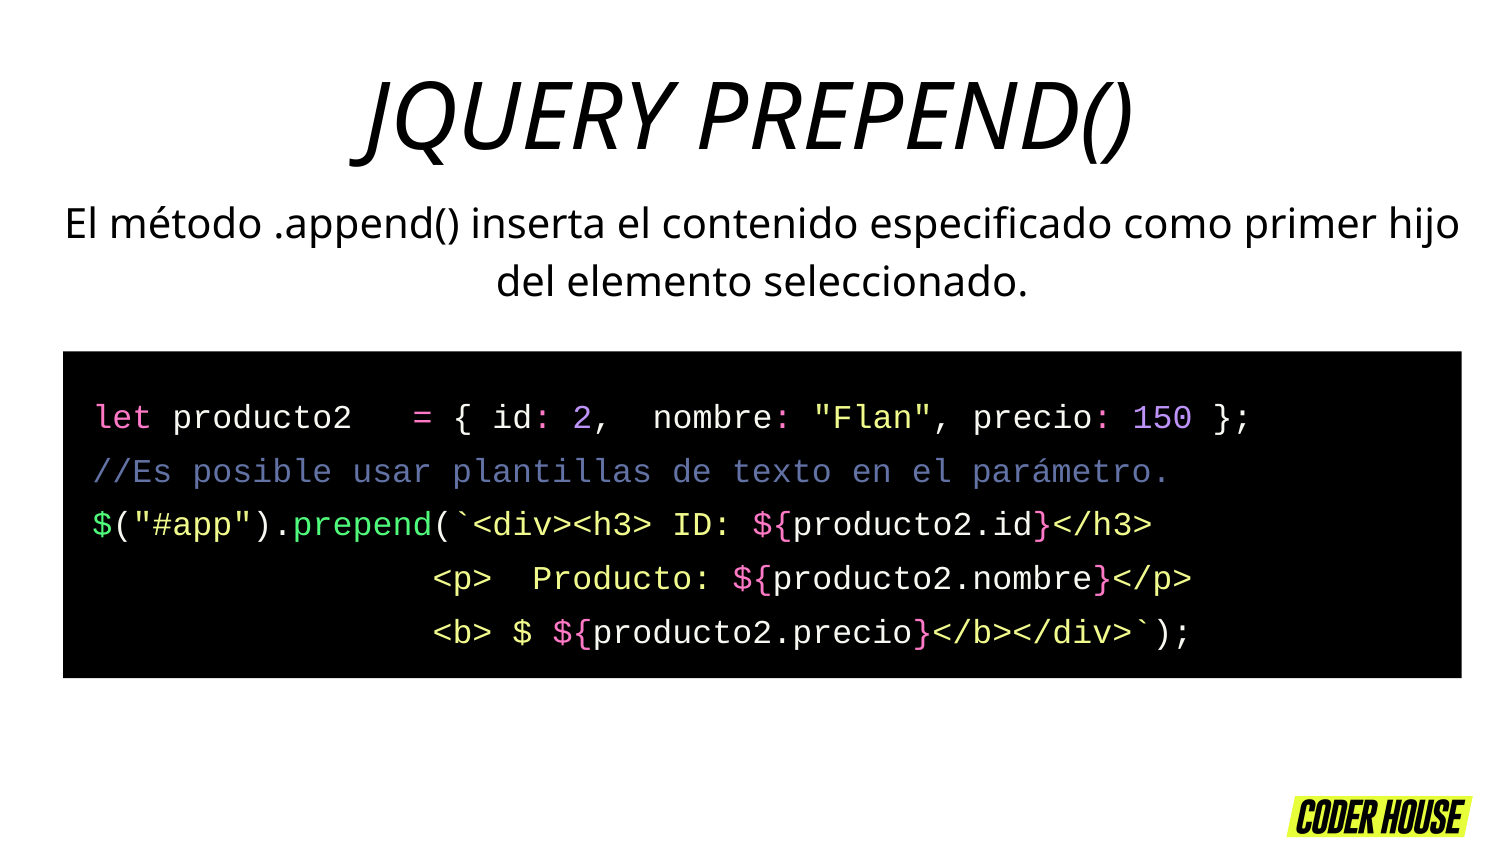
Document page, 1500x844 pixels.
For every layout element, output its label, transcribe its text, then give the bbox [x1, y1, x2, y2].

picture [1281, 789, 1478, 844]
text_box JQUERY PREPEND() [131, 40, 1369, 203]
text_box let producto2 = { id: 2, nombre: "Flan", precio: 150 }; //Es posible usar plantillas de texto en el parámetro. $("#app").prepend(`<div><h3> ID: ${producto2.id}</h3> <p> Producto: ${producto2.nombre}</p> <b> $ ${producto2.precio}</b></div>`); [63, 351, 1462, 679]
text_box El método .append() inserta el contenido especificado como primer hijo del elemento seleccionado. [47, 174, 1477, 594]
